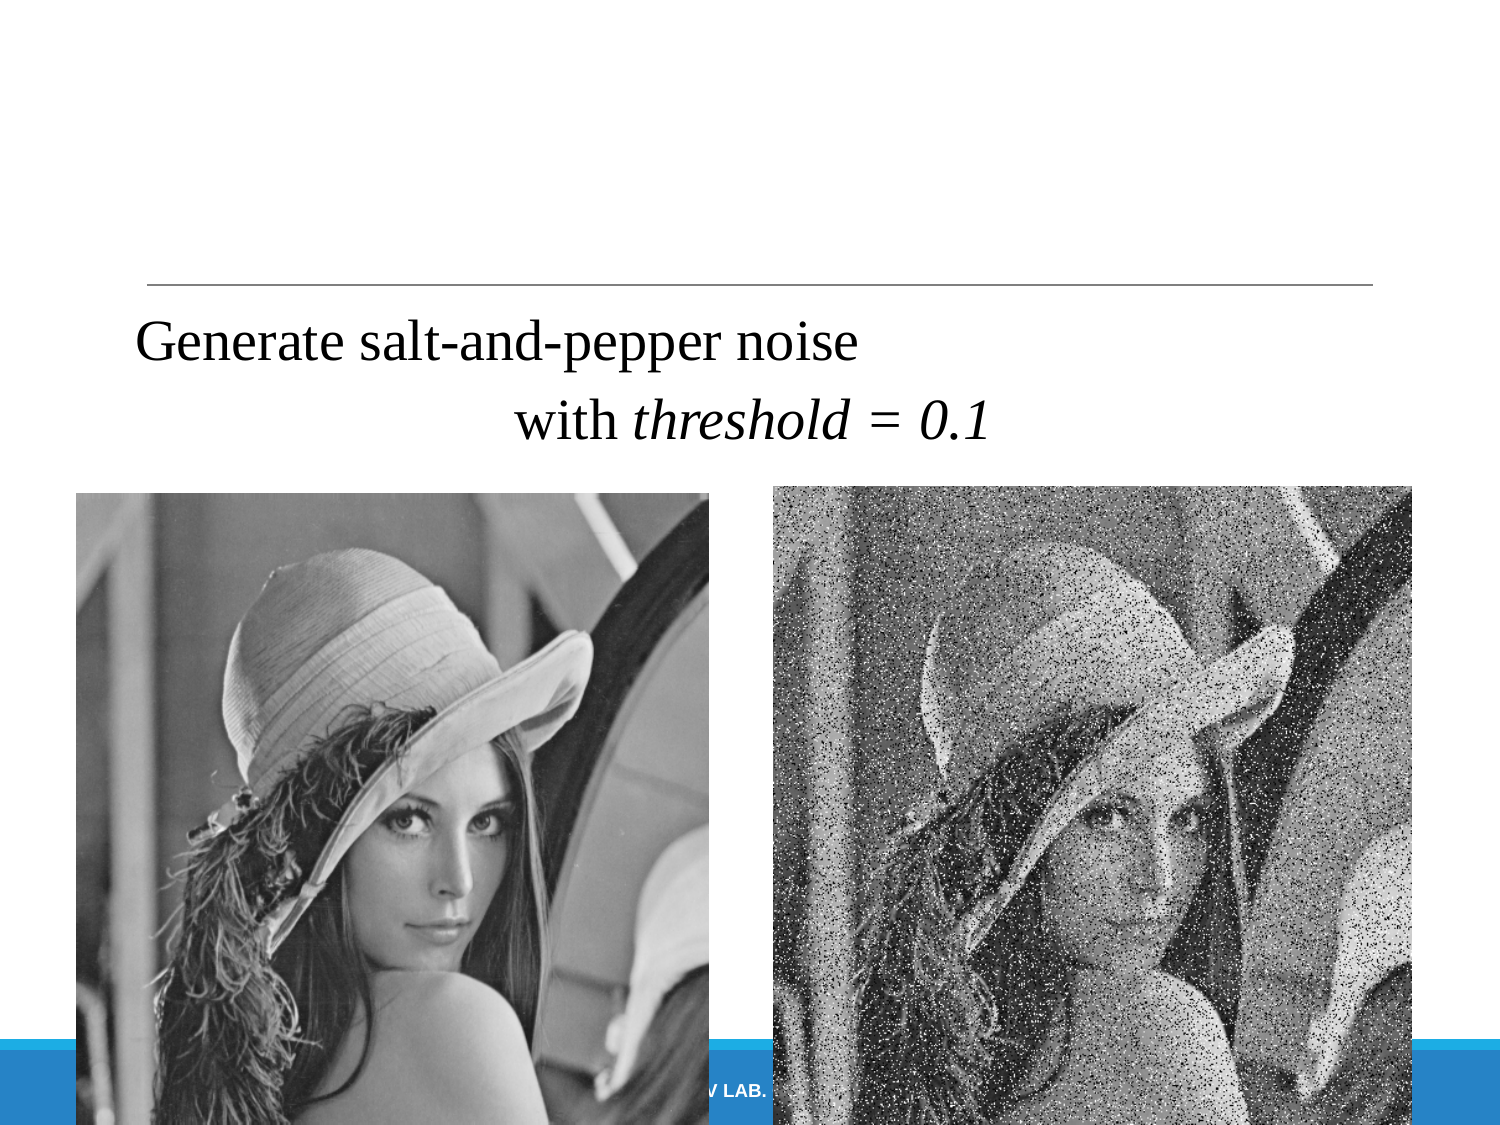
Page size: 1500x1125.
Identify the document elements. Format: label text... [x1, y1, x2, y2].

list Generate salt-and-pepper noise with threshold = 0.1 [135, 302, 1373, 963]
picture [773, 486, 1412, 1125]
picture [76, 492, 709, 1125]
table_cell 63 [1412, 1050, 1416, 1125]
footer DC & CV LAB. CSIE NTU [713, 1059, 768, 1120]
